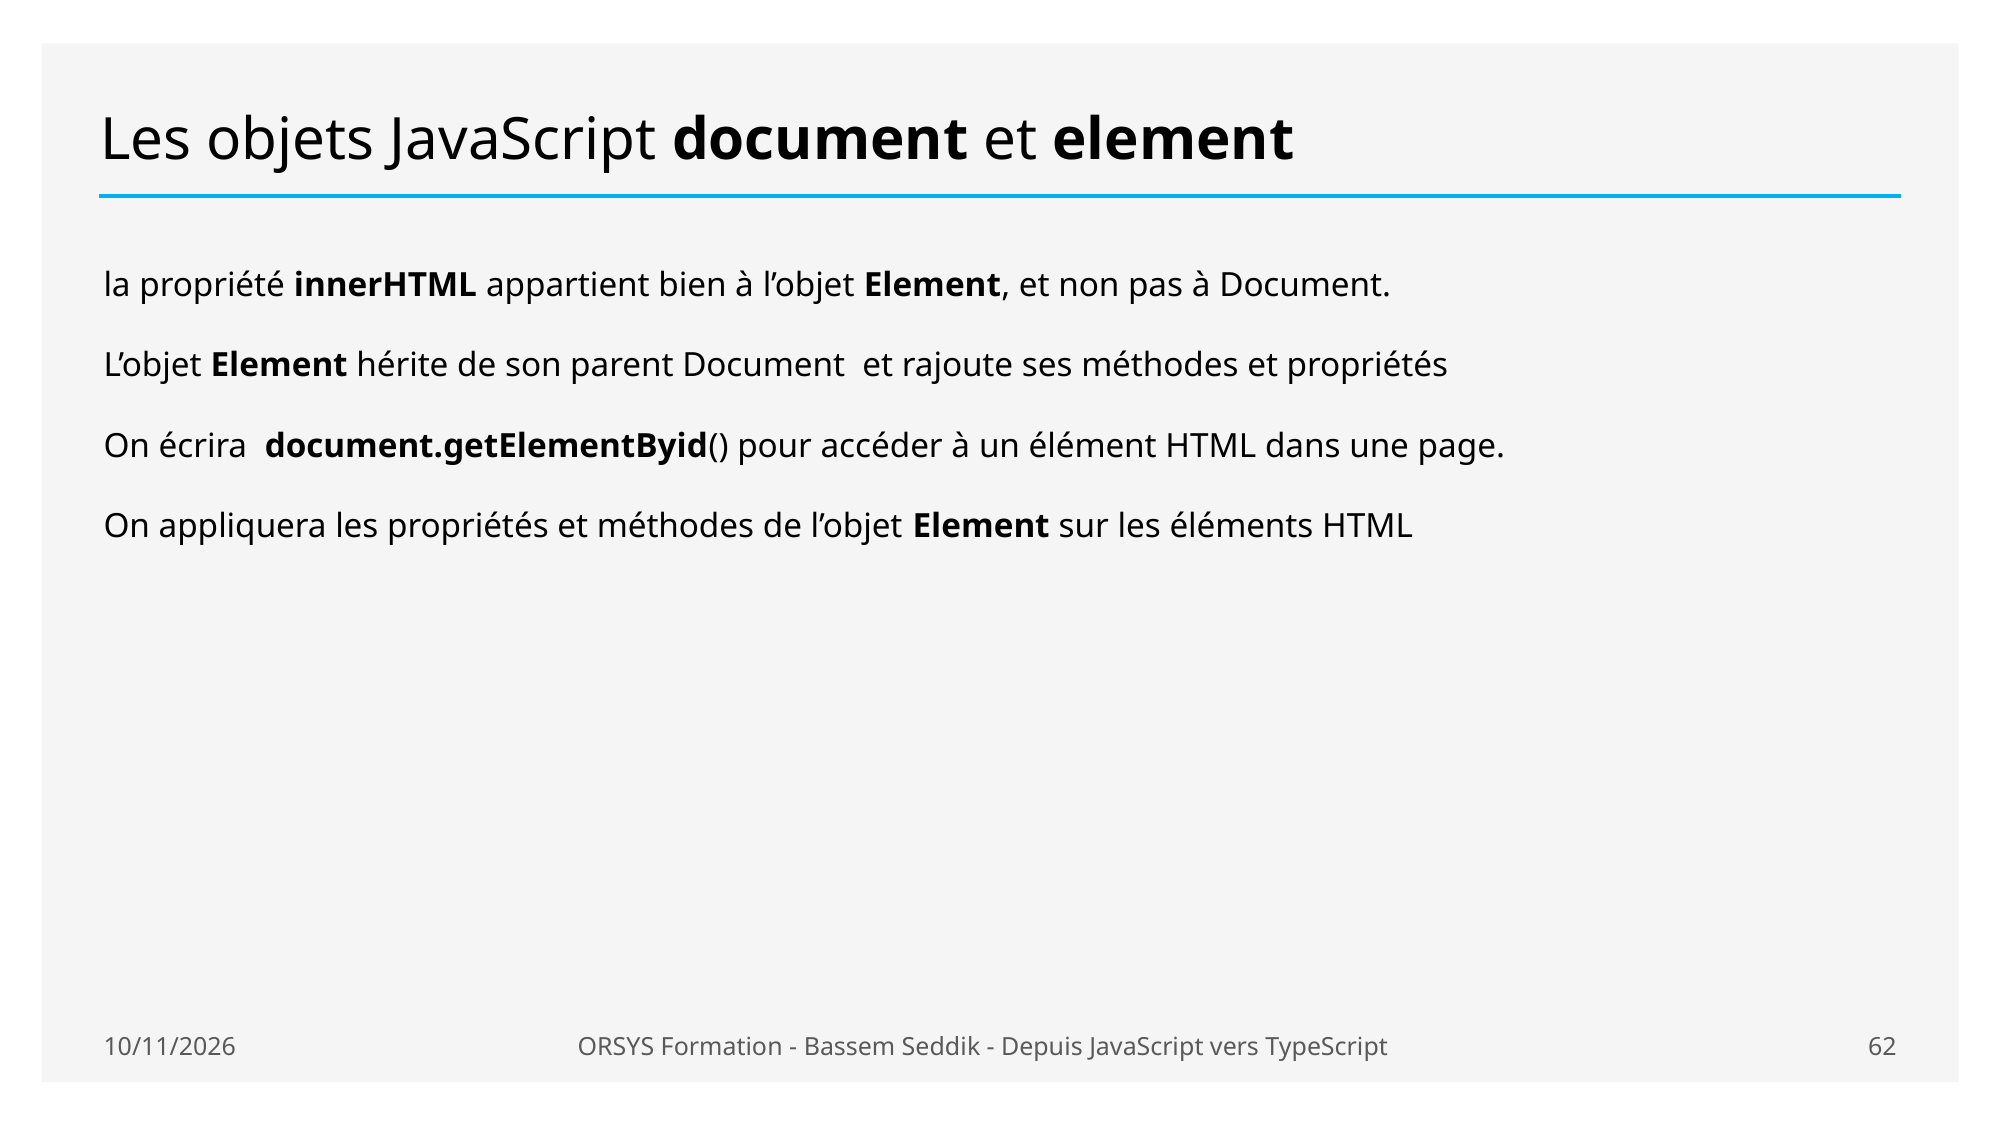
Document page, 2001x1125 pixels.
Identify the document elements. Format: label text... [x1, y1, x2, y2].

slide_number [88, 1017, 340, 1078]
title Les objets JavaScript document et element [85, 73, 1888, 179]
footer ORSYS Formation - Bassem Seddik - Depuis JavaScript vers TypeScript [340, 1017, 1626, 1078]
list la propriété innerHTML appartient bien à l’objet Element, et non pas à Document. L’objet Element hérite de son parent Document et rajoute ses méthodes et propriétés On écrira document.getElementByid() pour accéder à un élément HTML dans une page. On appliquera les propriétés et méthodes de l’objet Element sur les éléments HTML [88, 235, 1627, 982]
slide_number 62 [1626, 1017, 1912, 1078]
